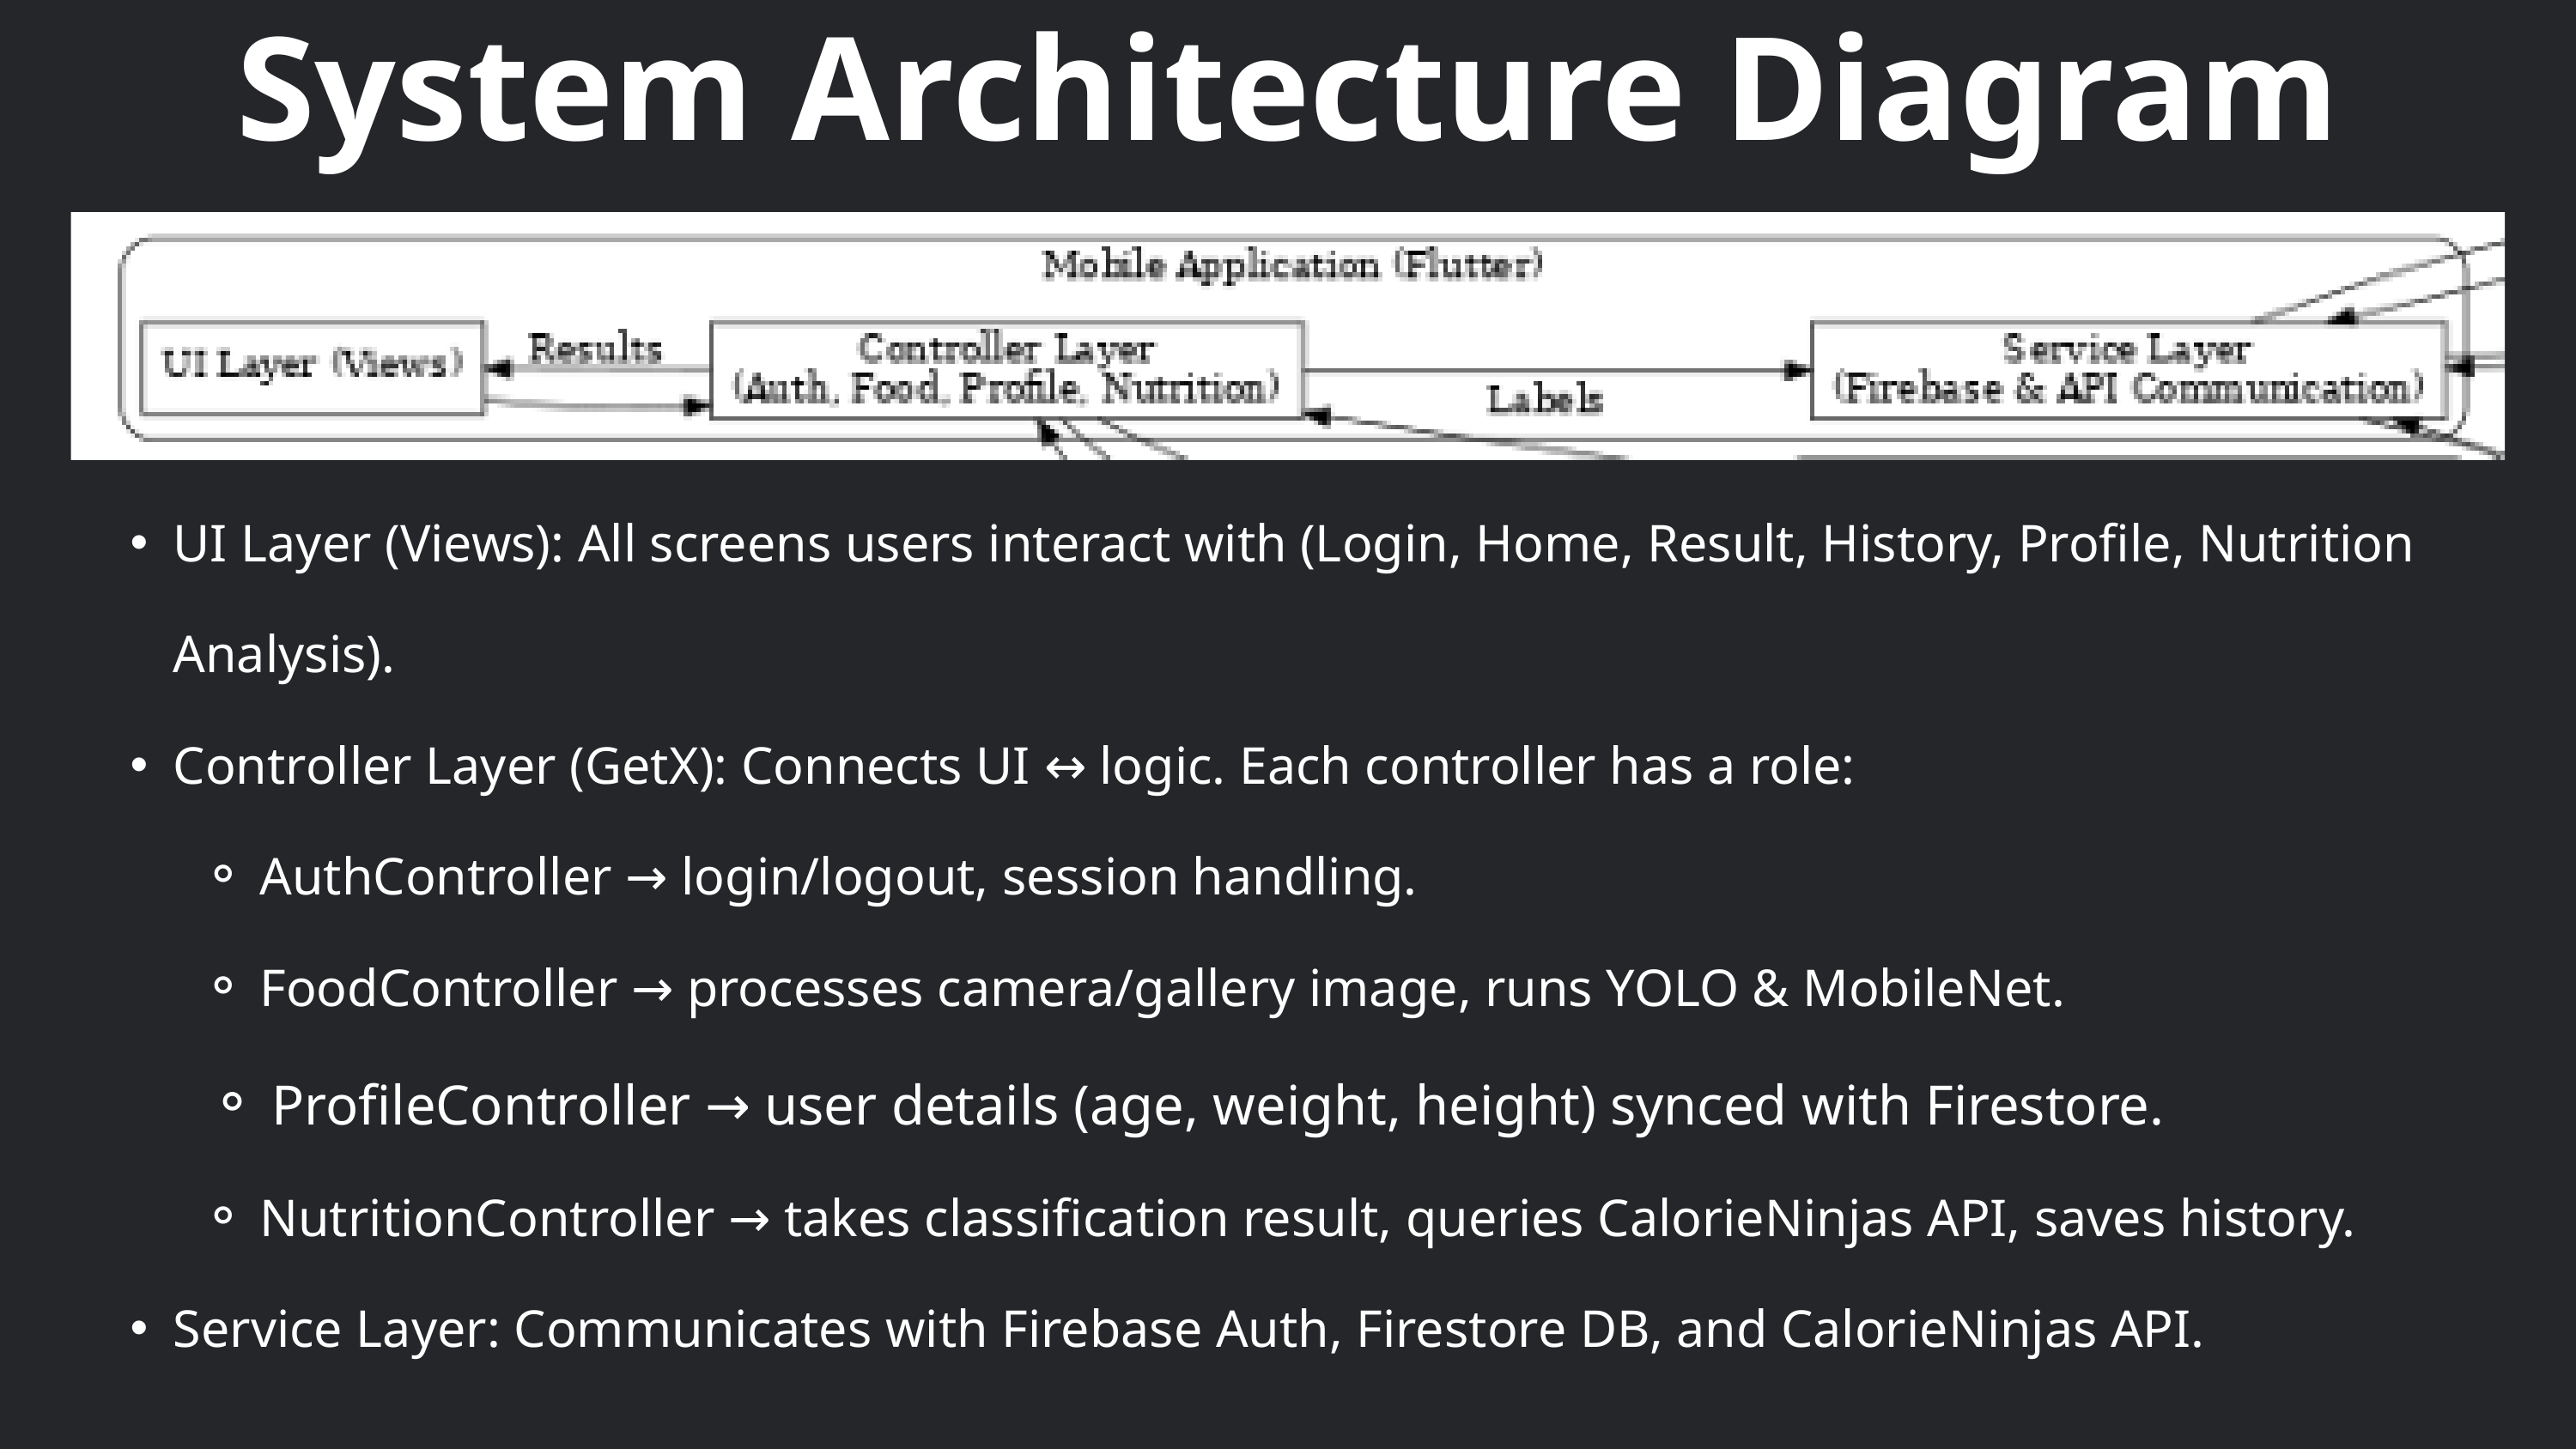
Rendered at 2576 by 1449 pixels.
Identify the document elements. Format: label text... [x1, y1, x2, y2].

text_box UI Layer (Views): All screens users interact with (Login, Home, Result, History, Profile, Nutrition Analysis). Controller Layer (GetX): Connects UI ↔ logic. Each controller has a role: AuthController → login/logout, session handling. FoodController → processes camera/gallery image, runs YOLO & MobileNet. ProfileController → user details (age, weight, height) synced with Firestore. NutritionController → takes classification result, queries CalorieNinjas API, saves history. Service Layer: Communicates with Firebase Auth, Firestore DB, and CalorieNinjas API. [87, 460, 2521, 1449]
text_box System Architecture Diagram [204, 0, 2372, 169]
text_box [70, 212, 2506, 460]
